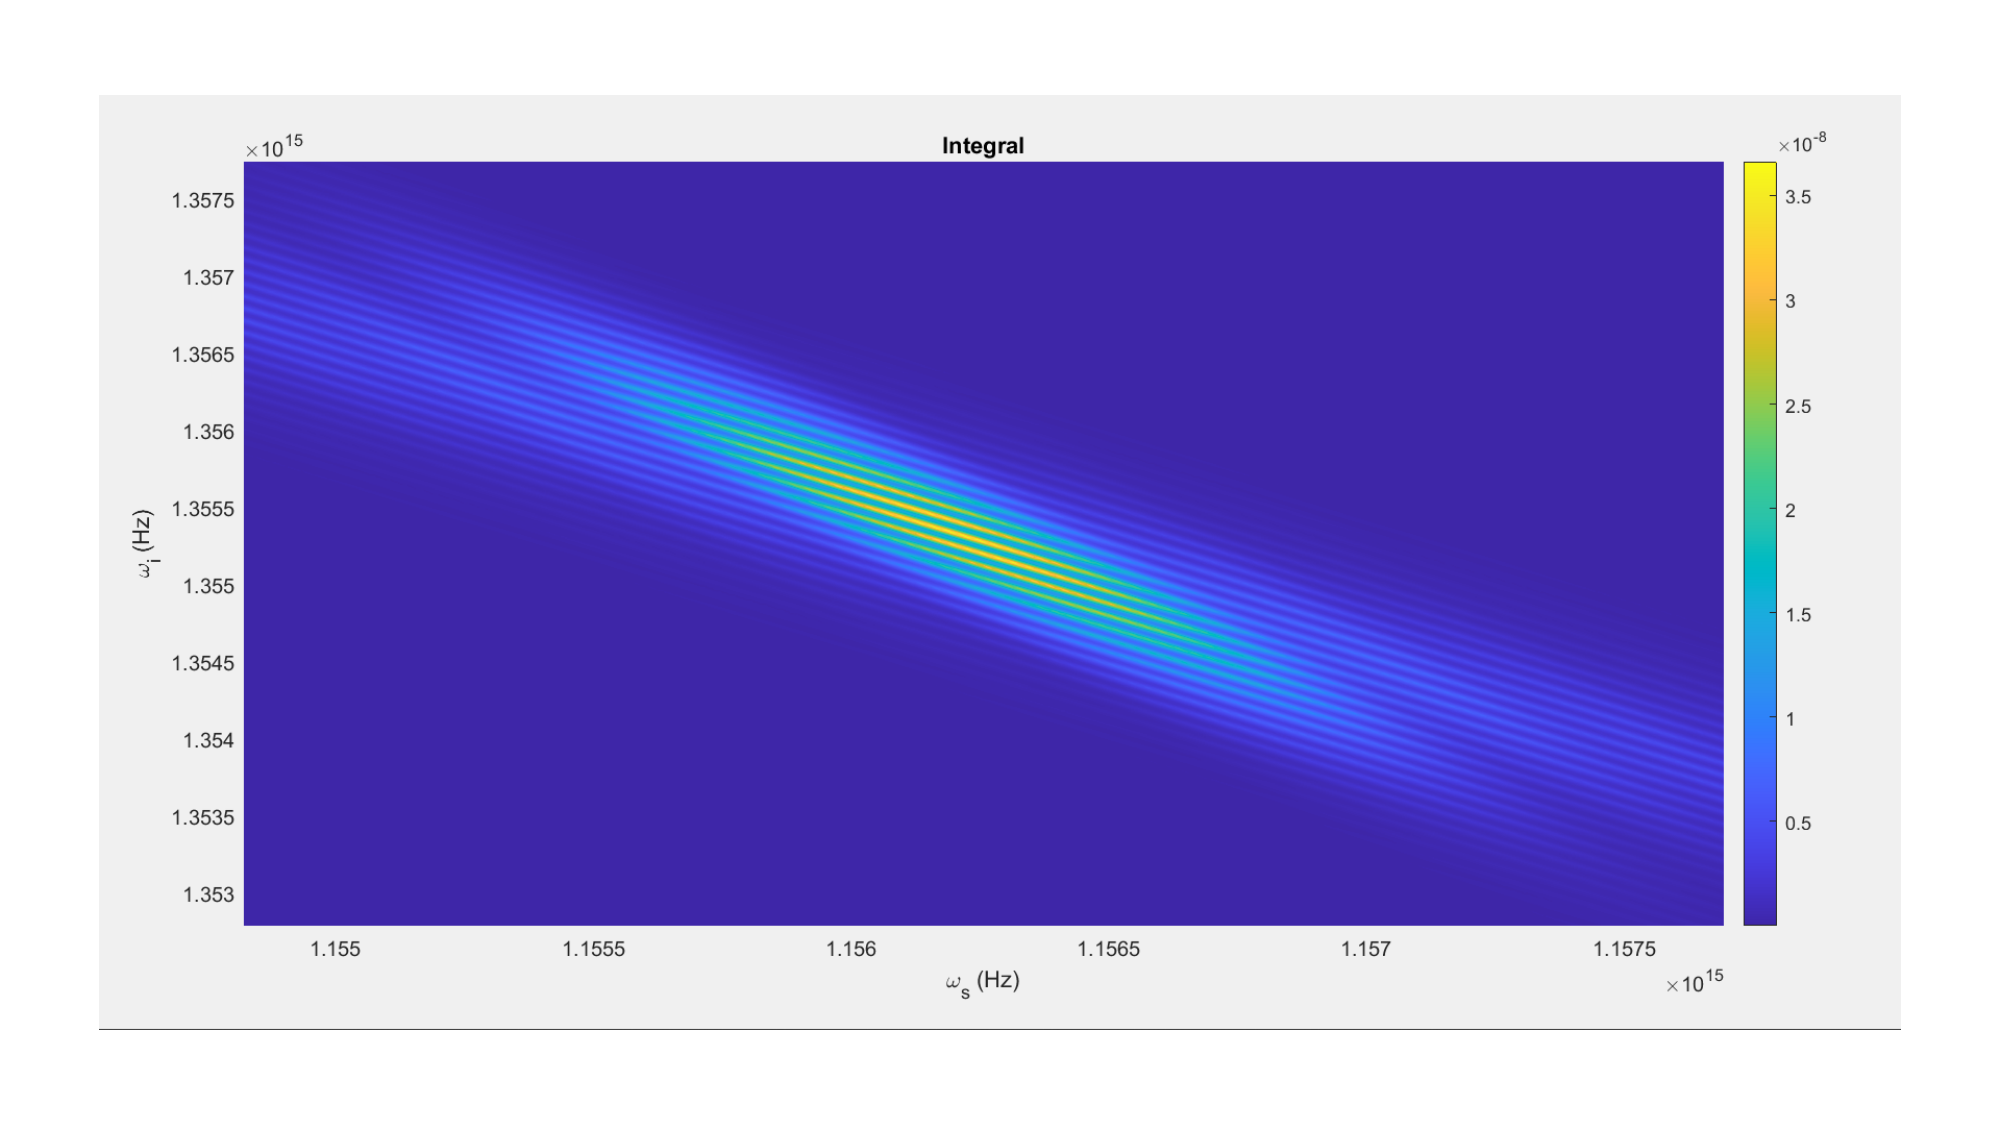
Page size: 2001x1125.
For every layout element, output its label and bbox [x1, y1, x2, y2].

picture [98, 94, 1902, 1031]
